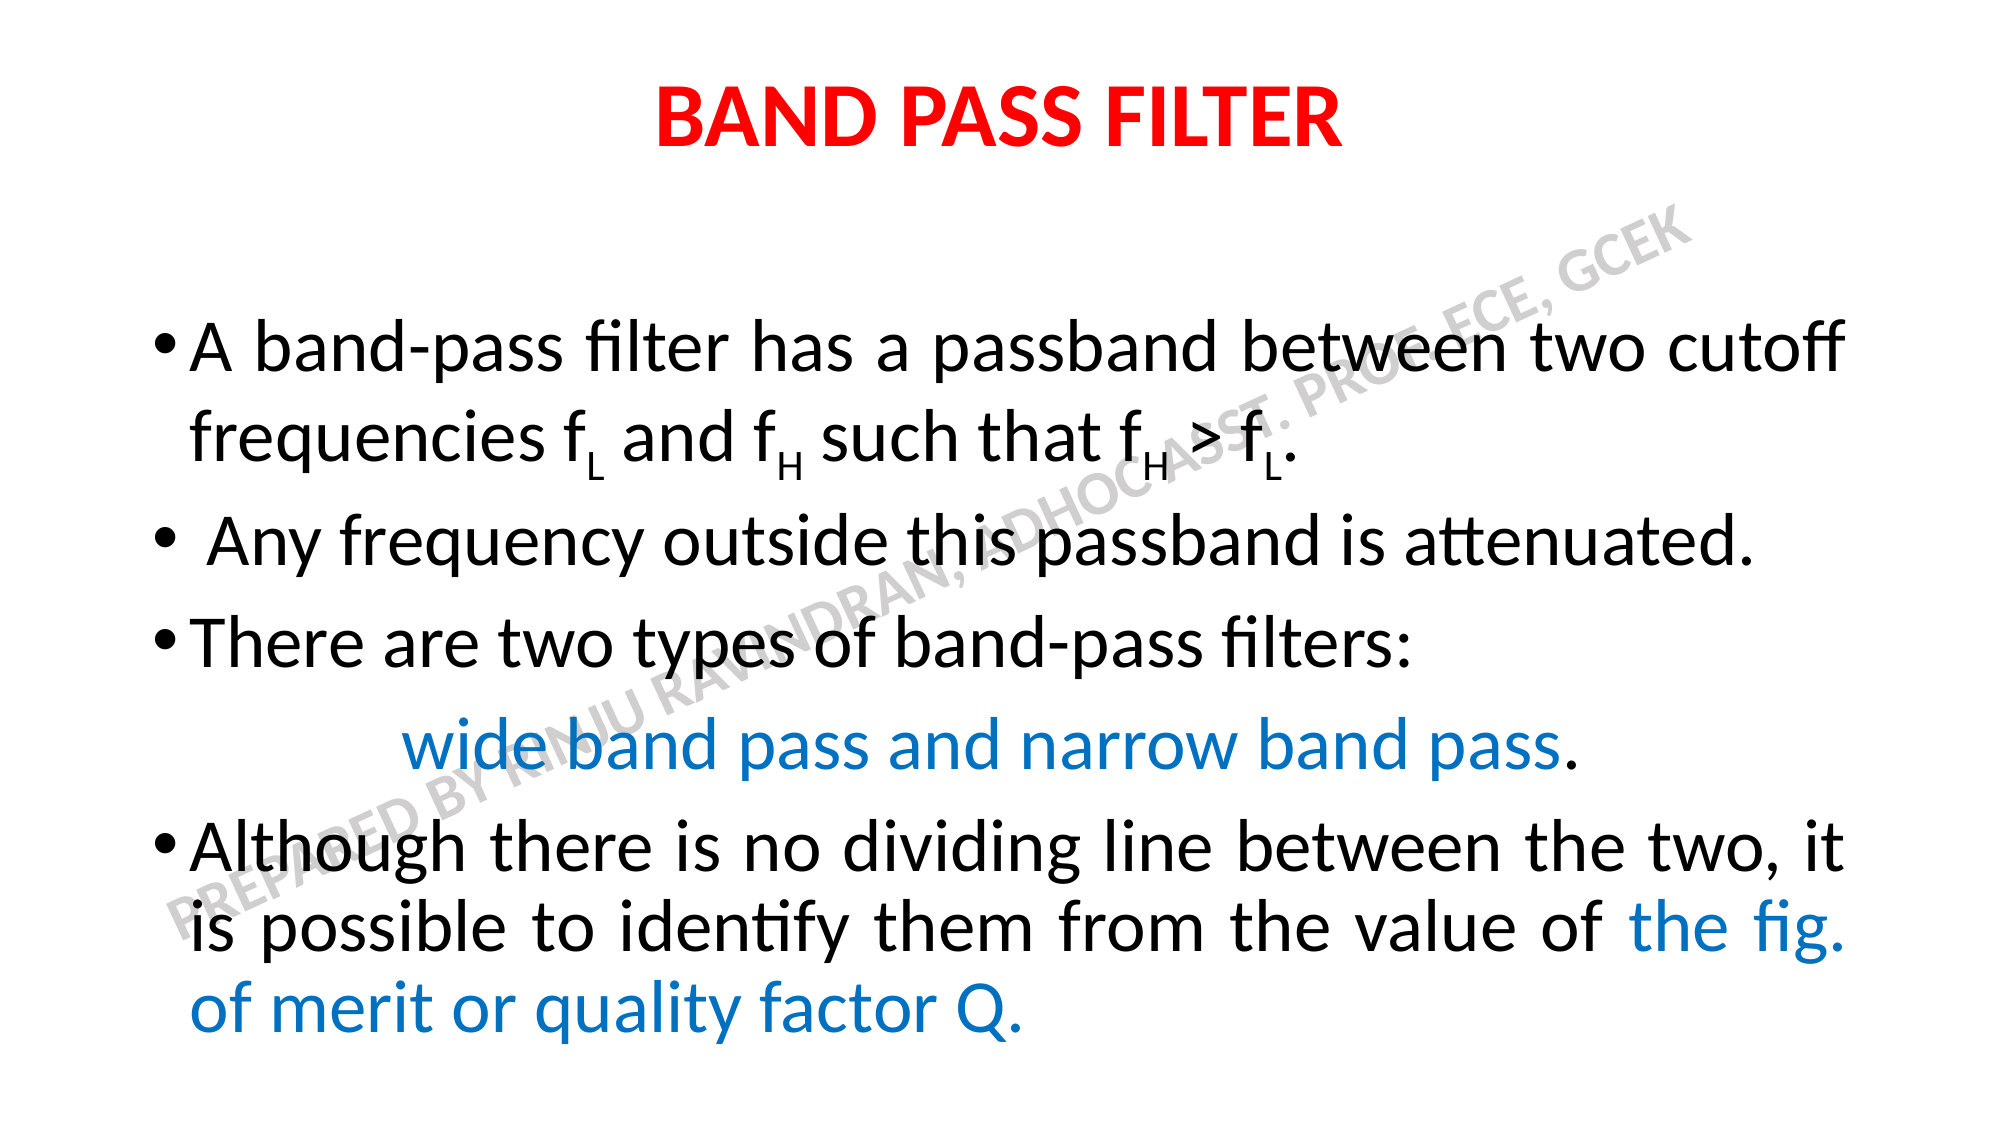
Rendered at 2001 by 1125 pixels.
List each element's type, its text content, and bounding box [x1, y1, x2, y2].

title BAND PASS FILTER [137, 59, 1863, 278]
list A band-pass filter has a passband between two cutoff frequencies fL and fH such that fH > fL. Any frequency outside this passband is attenuated. There are two types of band-pass filters: wide band pass and narrow band pass. Although there is no dividing line between the two, it is possible to identify them from the value of the fig. of merit or quality factor Q. [137, 299, 1863, 1014]
